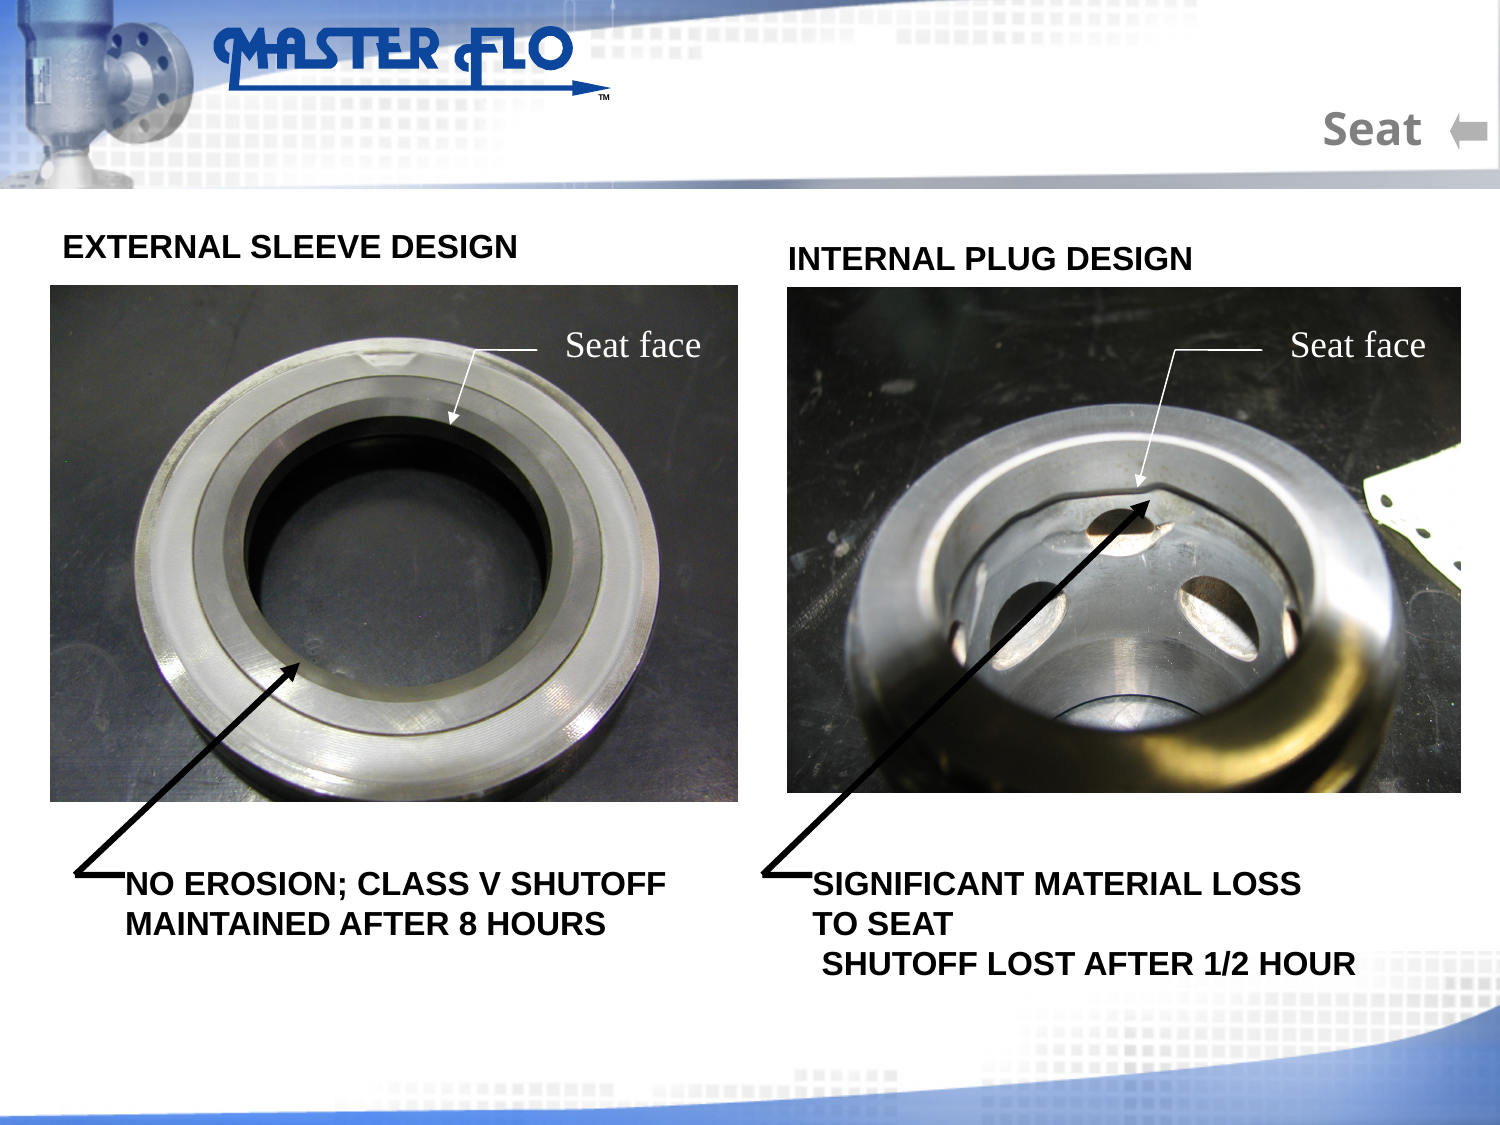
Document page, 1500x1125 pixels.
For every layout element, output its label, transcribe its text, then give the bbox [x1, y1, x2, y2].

text_box SIGNIFICANT MATERIAL LOSS TO SEAT SHUTOFF LOST AFTER 1/2 HOUR [812, 862, 1500, 983]
text_box NO EROSION; CLASS V SHUTOFF MAINTAINED AFTER 8 HOURS [124, 862, 785, 943]
title Seat [675, 50, 1438, 163]
picture [0, 951, 1500, 1125]
text_box EXTERNAL SLEEVE DESIGN [62, 224, 519, 265]
picture [0, 0, 1500, 189]
picture [787, 287, 1461, 793]
text_box INTERNAL PLUG DESIGN [787, 237, 1194, 278]
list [49, 285, 738, 802]
